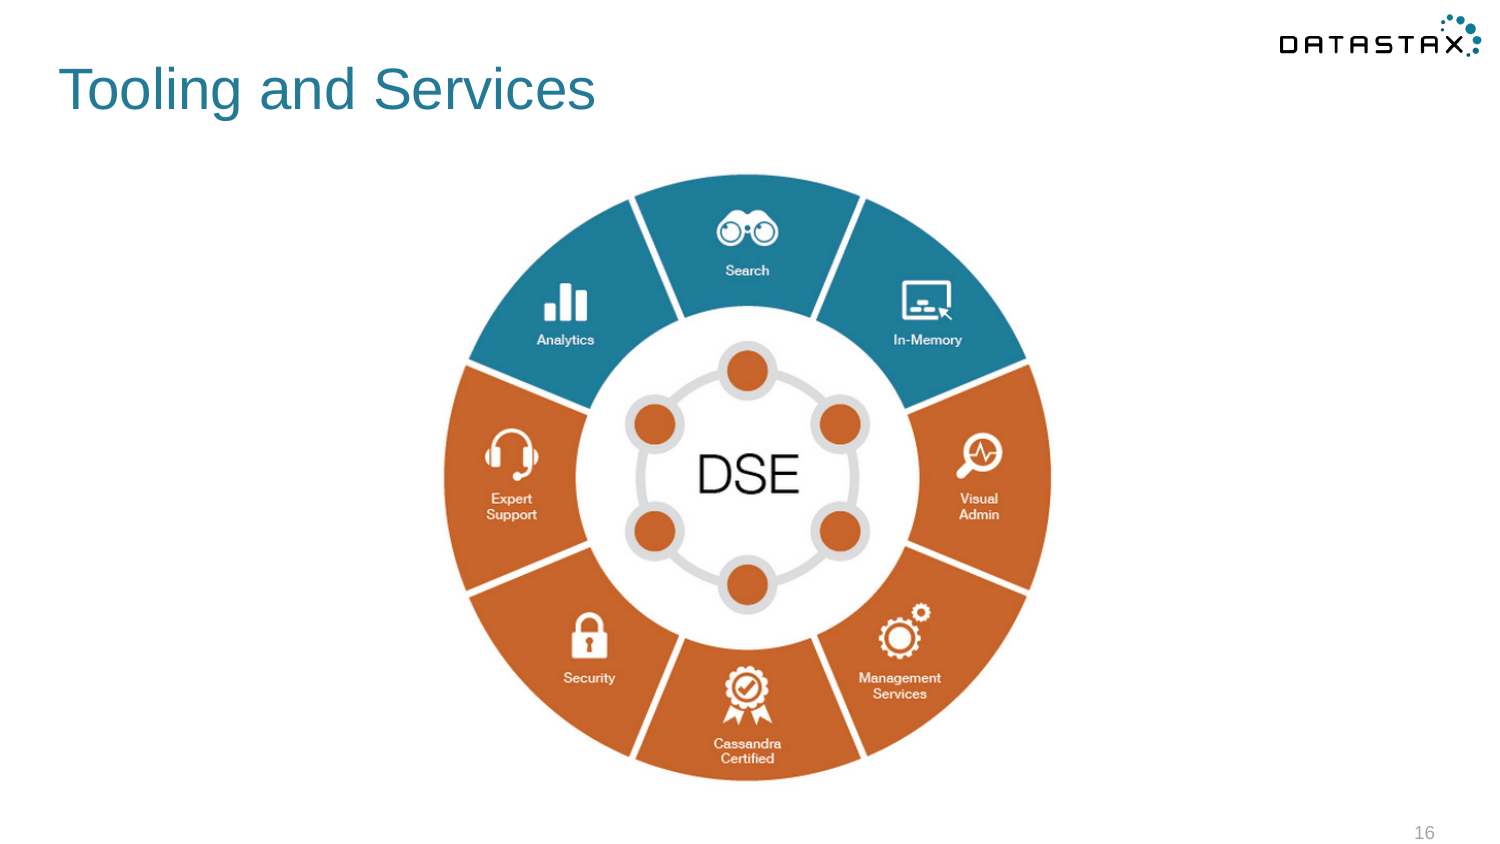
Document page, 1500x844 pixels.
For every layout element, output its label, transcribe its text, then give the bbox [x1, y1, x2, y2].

picture [417, 150, 1083, 805]
title Tooling and Services [58, 50, 1486, 192]
slide_number 16 [1110, 820, 1436, 844]
picture [1273, 7, 1485, 50]
